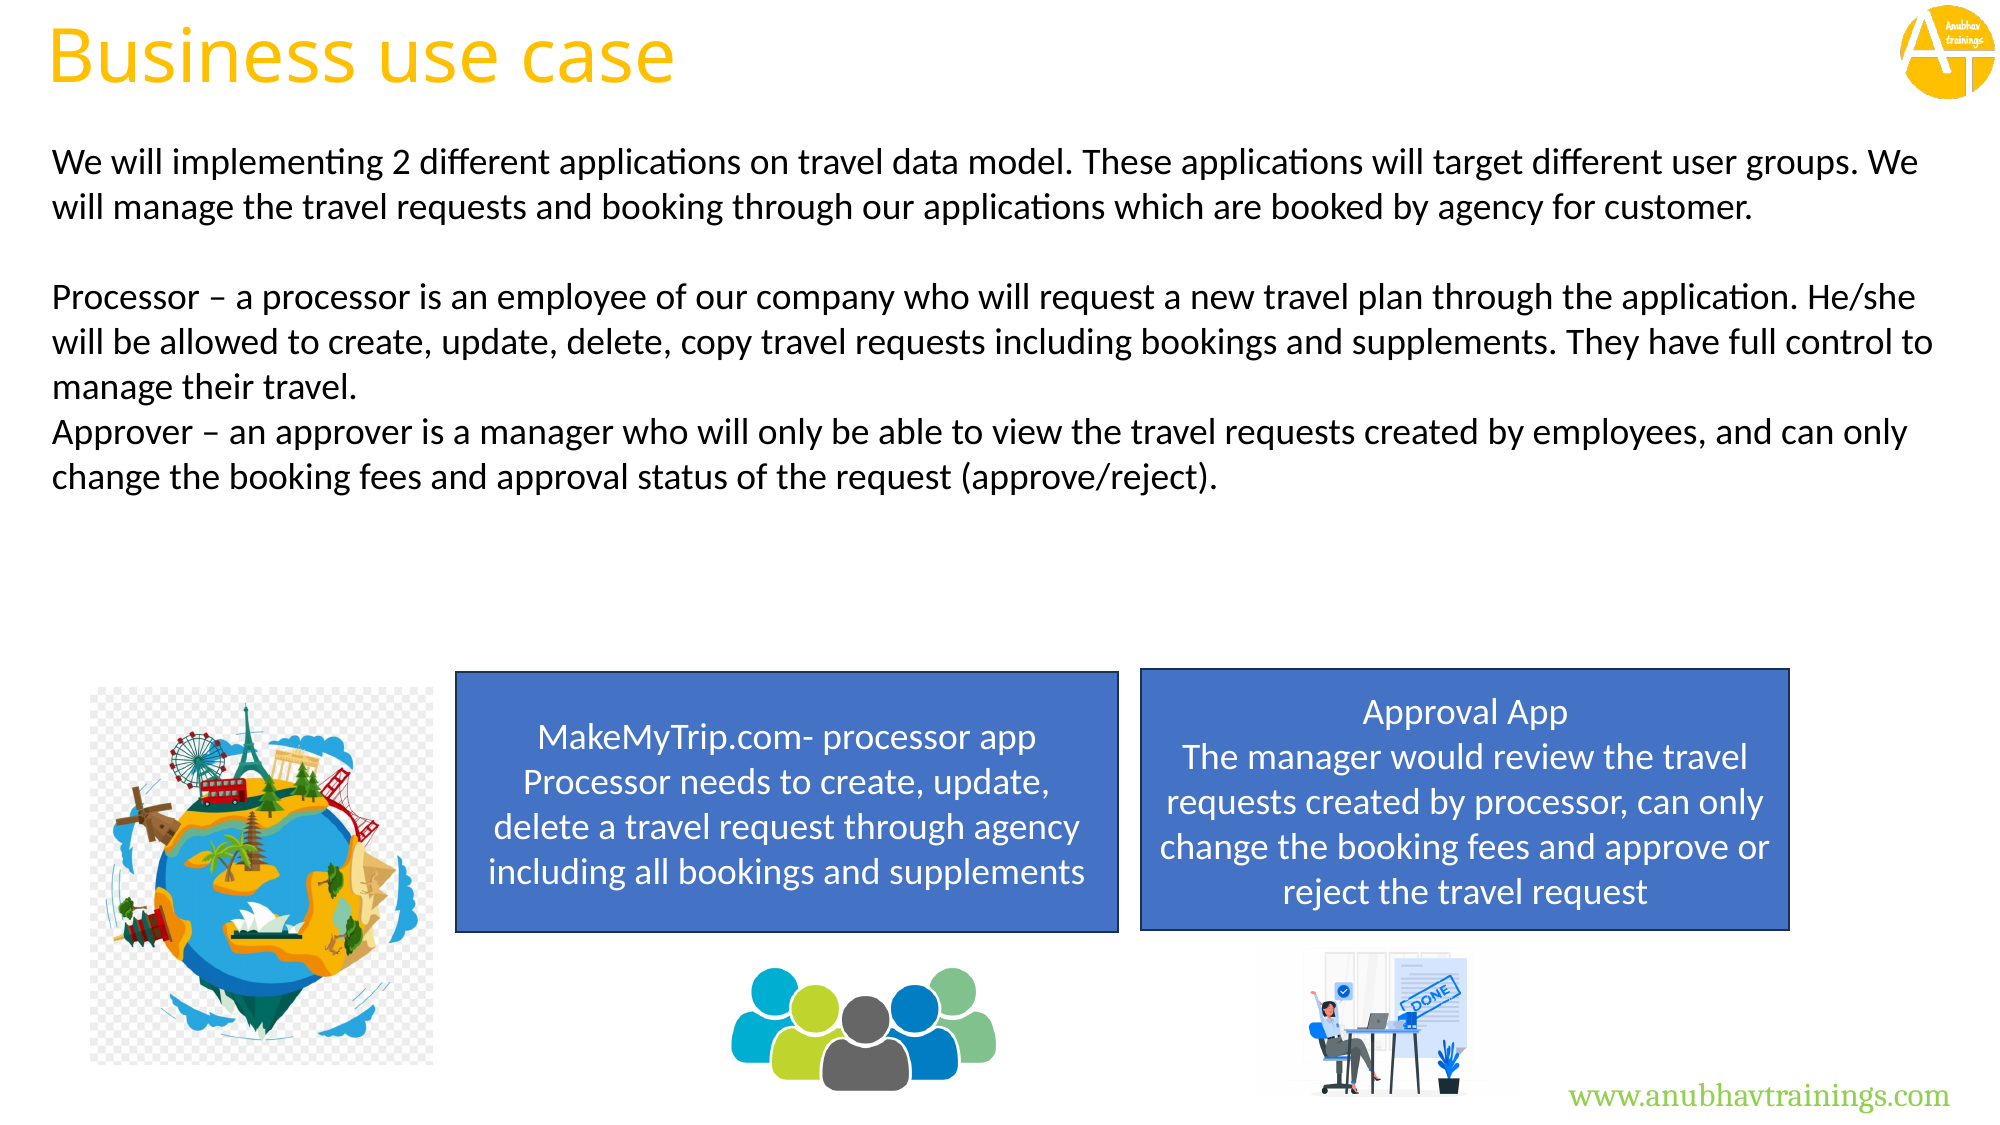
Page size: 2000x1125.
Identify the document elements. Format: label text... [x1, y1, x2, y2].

text_box Business use case [31, 0, 1874, 105]
text_box We will implementing 2 different applications on travel data model. These applications will target different user groups. We will manage the travel requests and booking through our applications which are booked by agency for customer. Processor – a processor is an employee of our company who will request a new travel plan through the application. He/she will be allowed to create, update, delete, copy travel requests including bookings and supplements. They have full control to manage their travel. Approver – an approver is a manager who will only be able to view the travel requests created by employees, and can only change the booking fees and approval status of the request (approve/reject). [36, 129, 1974, 595]
text_box Approval App The manager would review the travel requests created by processor, can only change the booking fees and approve or reject the travel request [1141, 668, 1790, 930]
text_box www.anubhavtrainings.com [1554, 1065, 2000, 1121]
picture [1251, 943, 1525, 1098]
picture [726, 963, 1000, 1096]
text_box MakeMyTrip.com- processor app Processor needs to create, update, delete a travel request through agency including all bookings and supplements [456, 671, 1118, 933]
picture [89, 687, 433, 1066]
picture [1891, 0, 2000, 107]
